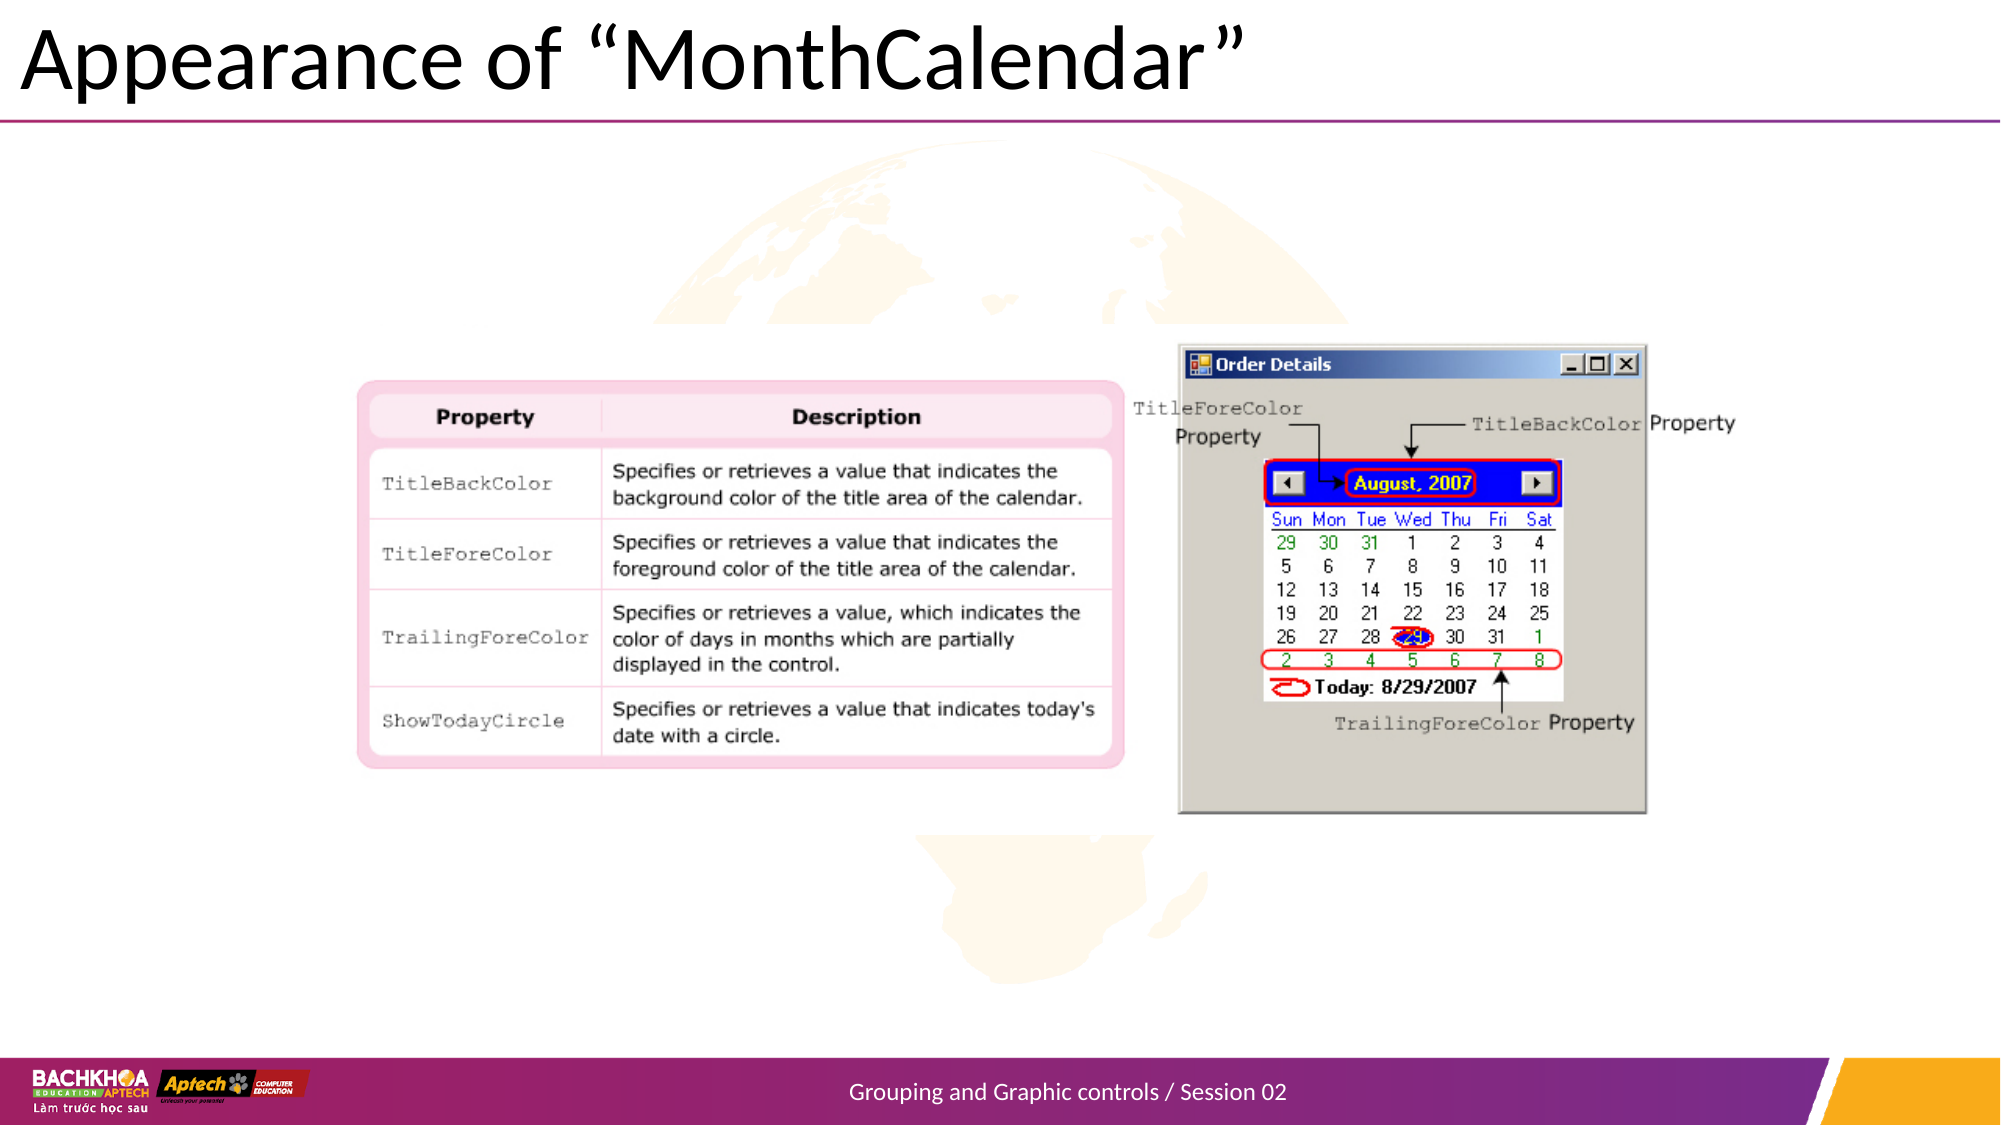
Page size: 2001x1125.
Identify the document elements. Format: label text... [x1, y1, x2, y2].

footer Grouping and Graphic controls / Session 02 [324, 1060, 1813, 1120]
picture [0, 0, 2001, 1125]
title Appearance of “MonthCalendar” [5, 3, 1993, 116]
